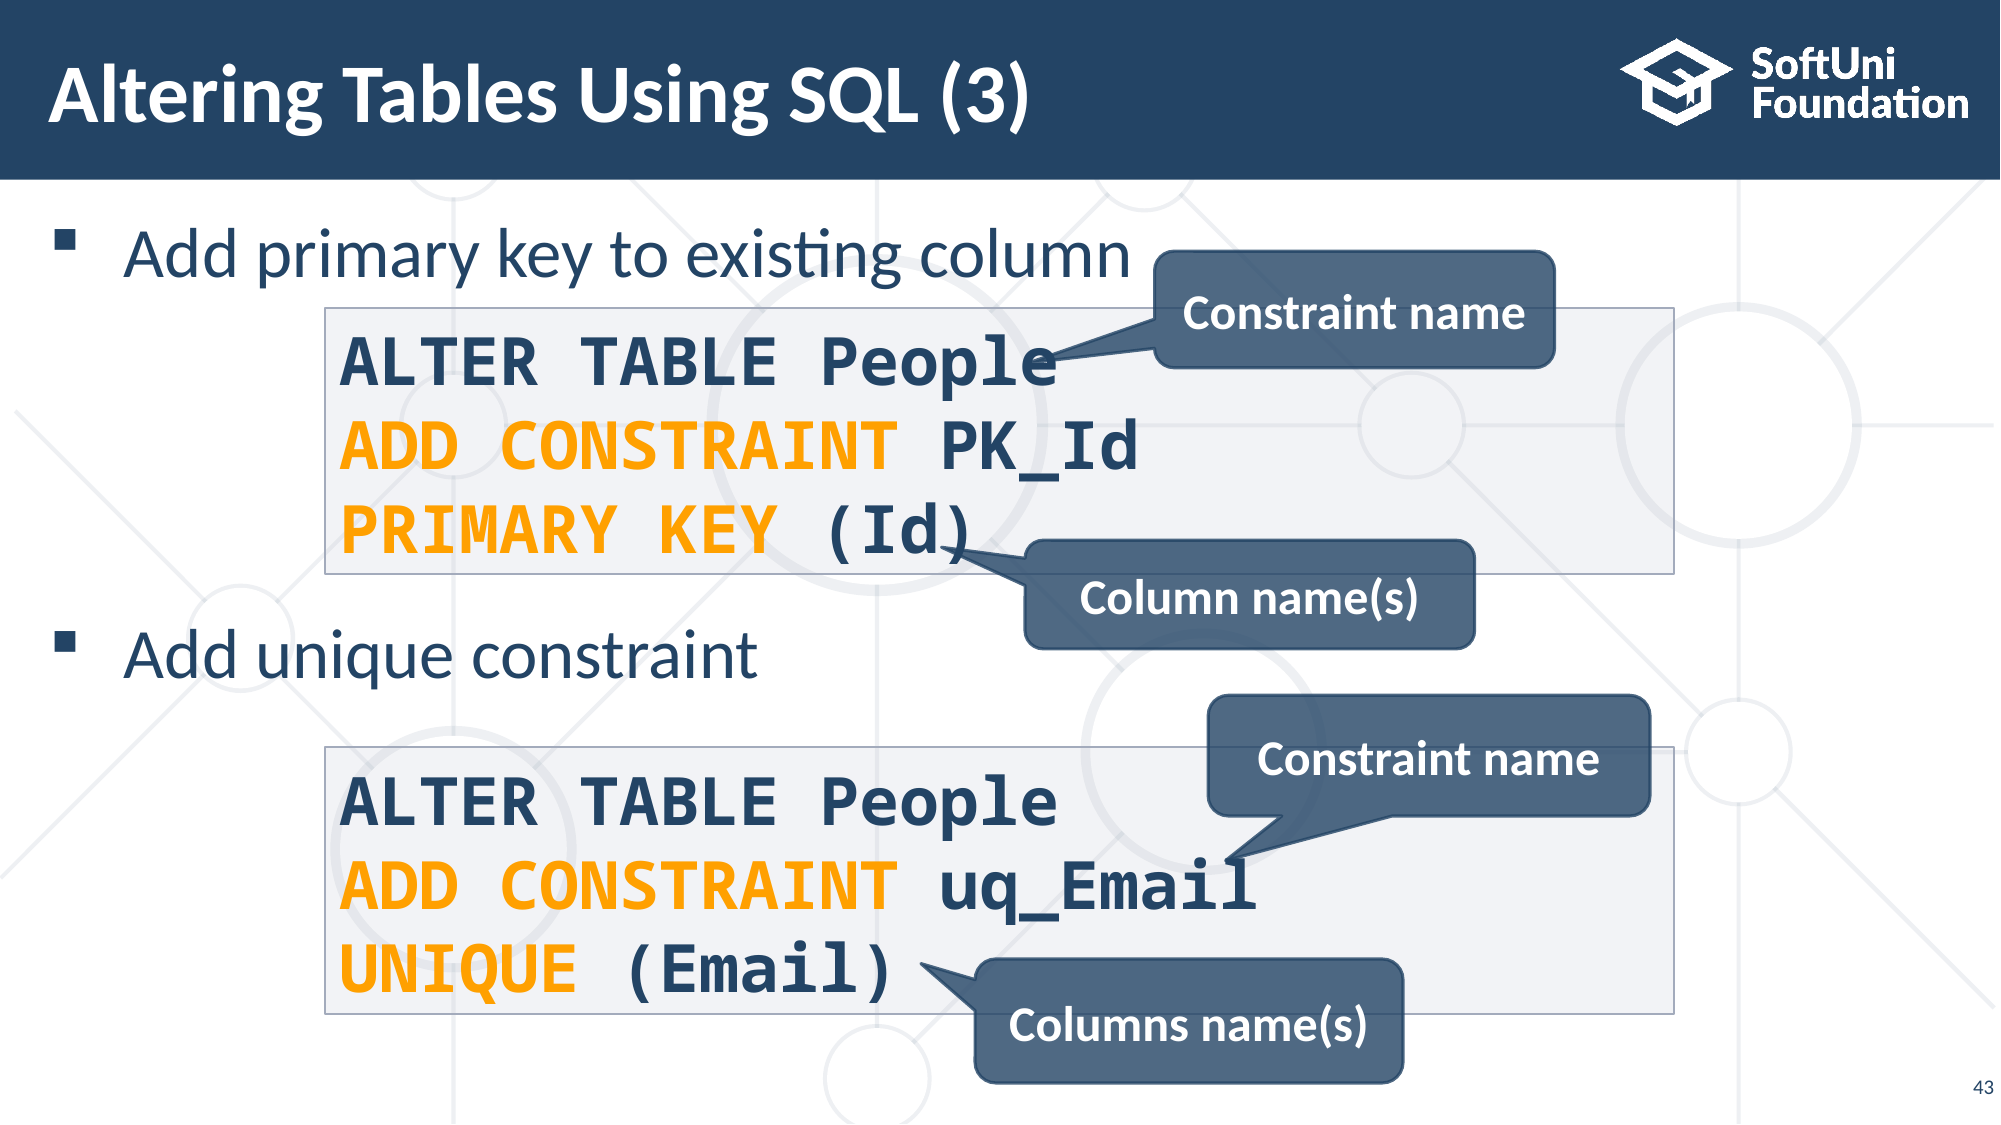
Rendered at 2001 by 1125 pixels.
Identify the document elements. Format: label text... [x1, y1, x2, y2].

slide_number 43 [1929, 1070, 2000, 1103]
title Altering Tables Using SQL (3) [31, 16, 1591, 162]
text_box Column name(s) [939, 538, 1477, 651]
text_box ALTER TABLE People ADD CONSTRAINT uq_Email UNIQUE (Email) [324, 747, 1675, 1014]
text_box Columns name(s) [919, 956, 1406, 1086]
text_box Constraint name [1206, 693, 1653, 863]
picture [1619, 38, 1968, 126]
text_box ALTER TABLE People ADD CONSTRAINT PK_Id PRIMARY KEY (Id) [324, 307, 1675, 575]
list Add primary key to existing column Add unique constraint [31, 196, 1970, 1050]
text_box Constraint name [1026, 249, 1557, 370]
